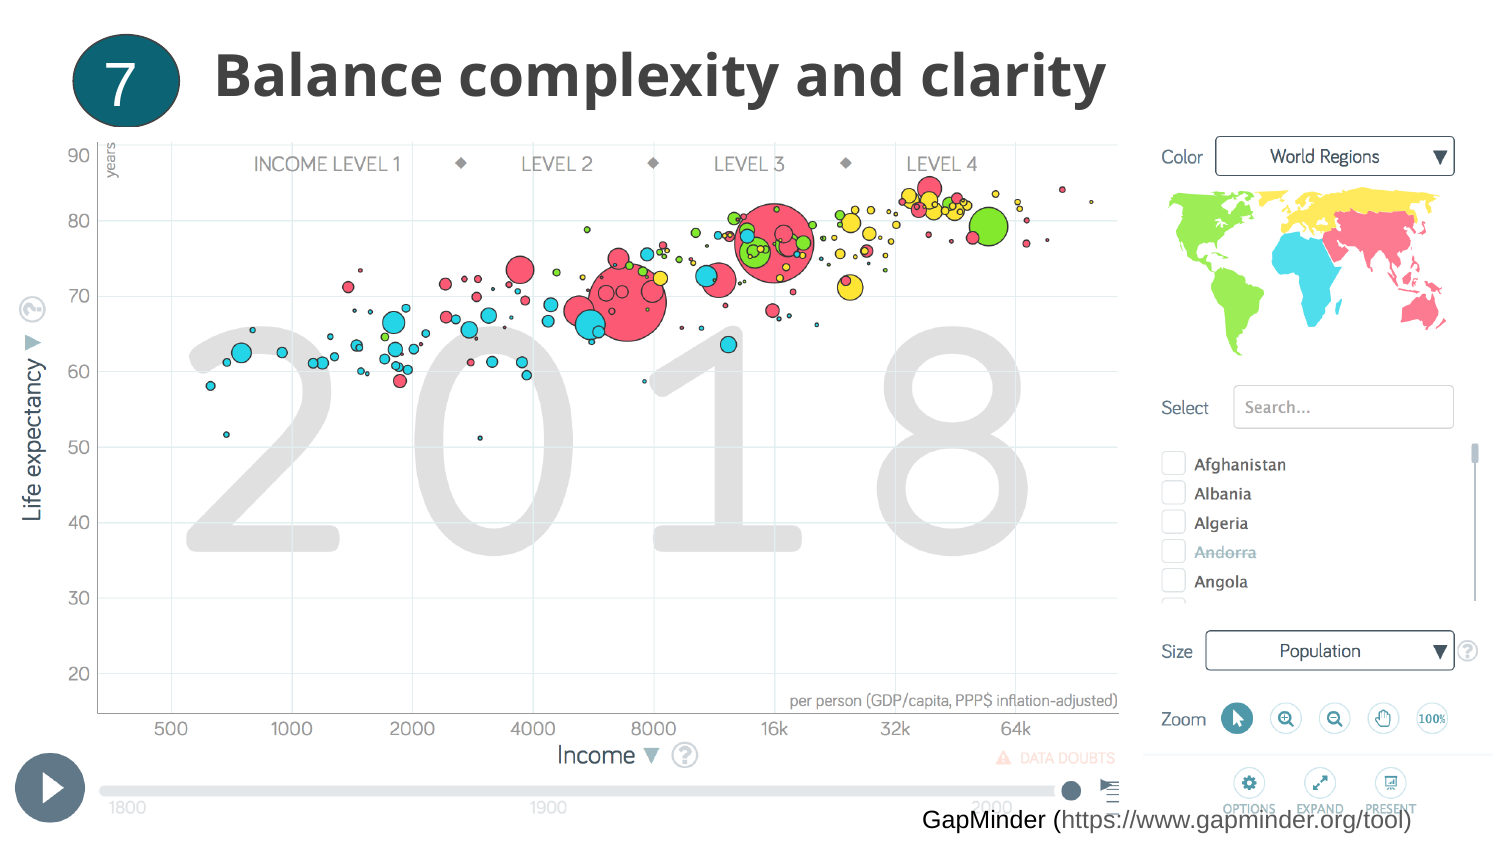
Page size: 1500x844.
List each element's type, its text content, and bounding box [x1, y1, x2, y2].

picture [7, 126, 1493, 829]
text_box GapMinder (https://www.gapminder.org/tool) [907, 788, 1500, 844]
text_box 7 [73, 34, 180, 125]
title Balance complexity and clarity [198, 23, 1352, 125]
